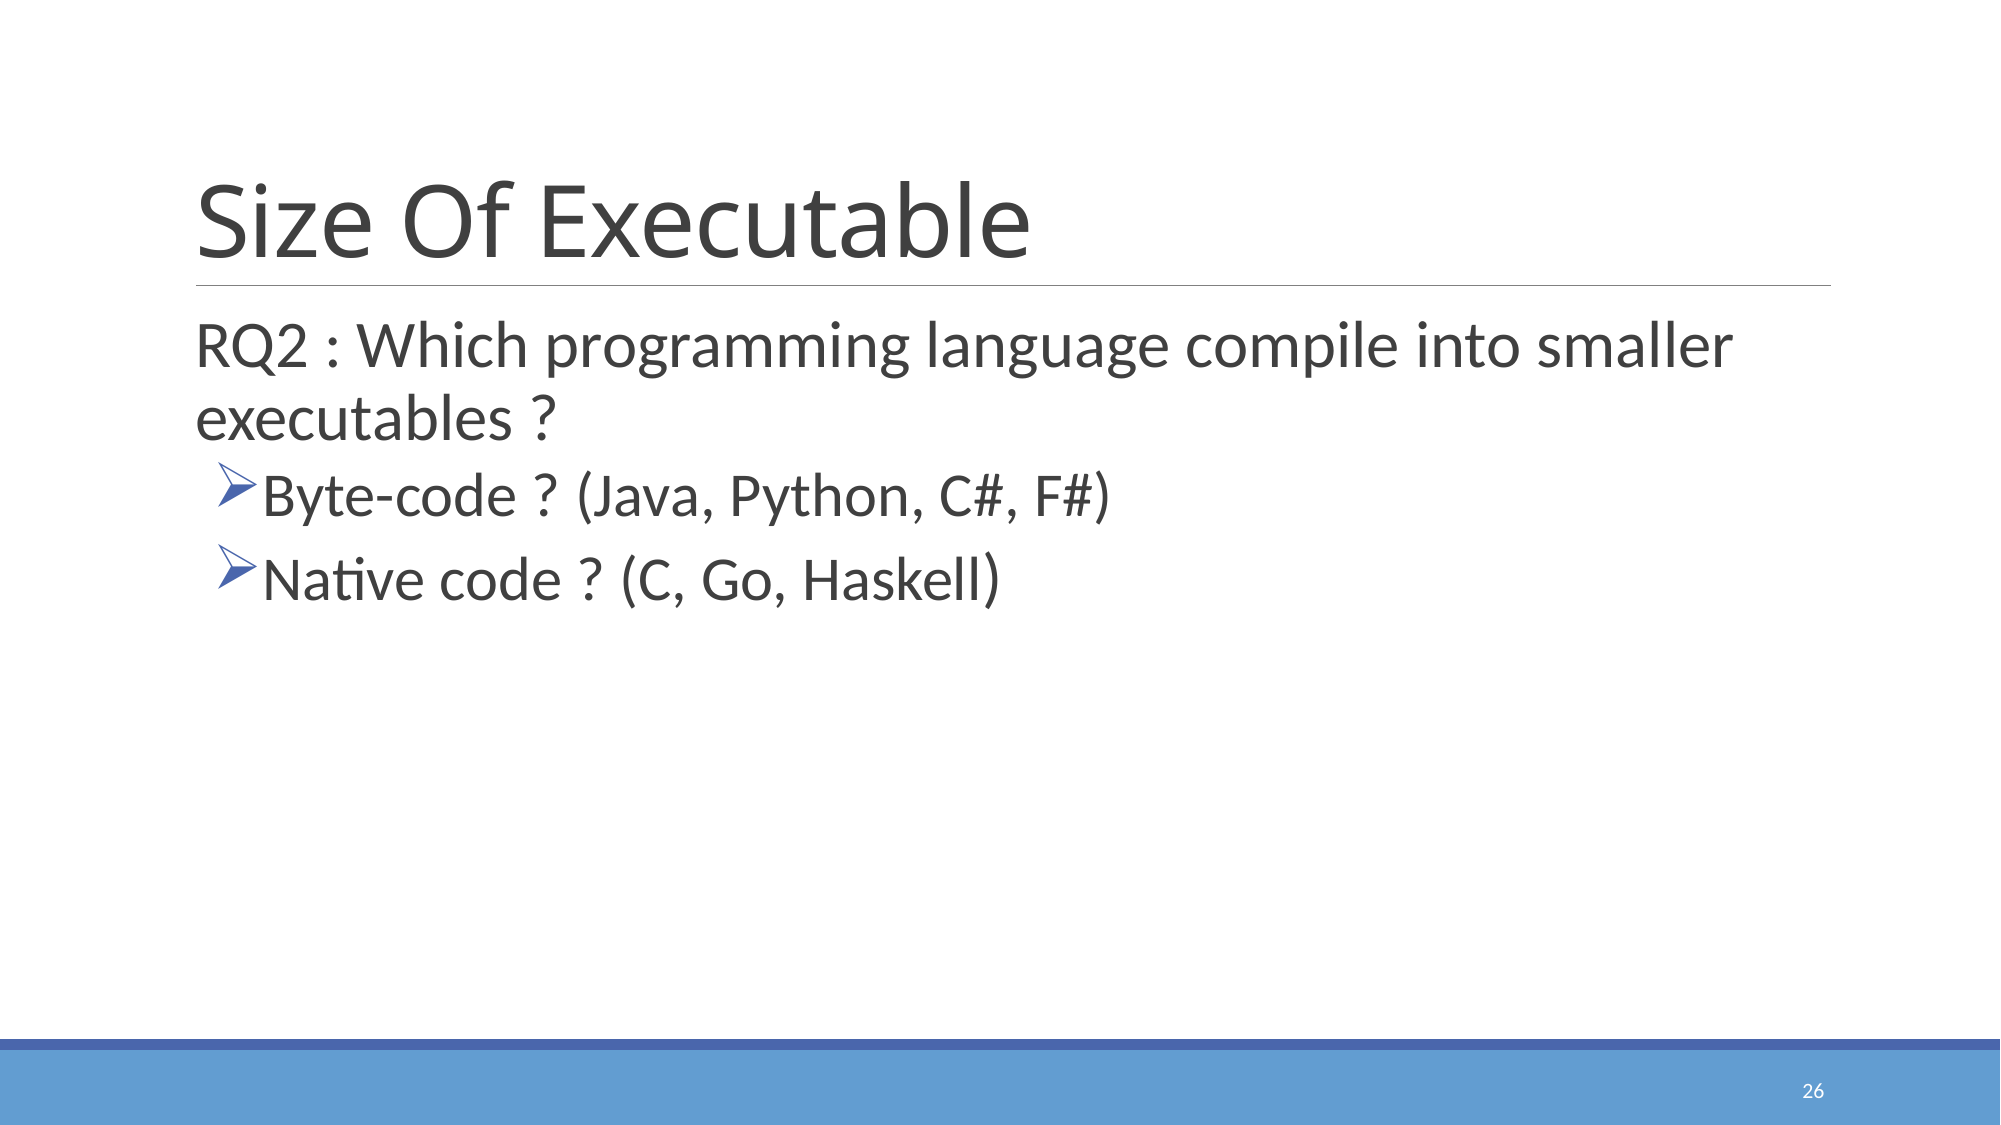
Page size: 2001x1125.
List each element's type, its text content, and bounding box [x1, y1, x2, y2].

list RQ2 : Which programming language compile into smaller executables ? Byte-code ? (Java, Python, C#, F#) Native code ? (C, Go, Haskell) [180, 302, 1830, 963]
slide_number 26 [1624, 1059, 1840, 1120]
title Size Of Executable [180, 47, 1830, 285]
